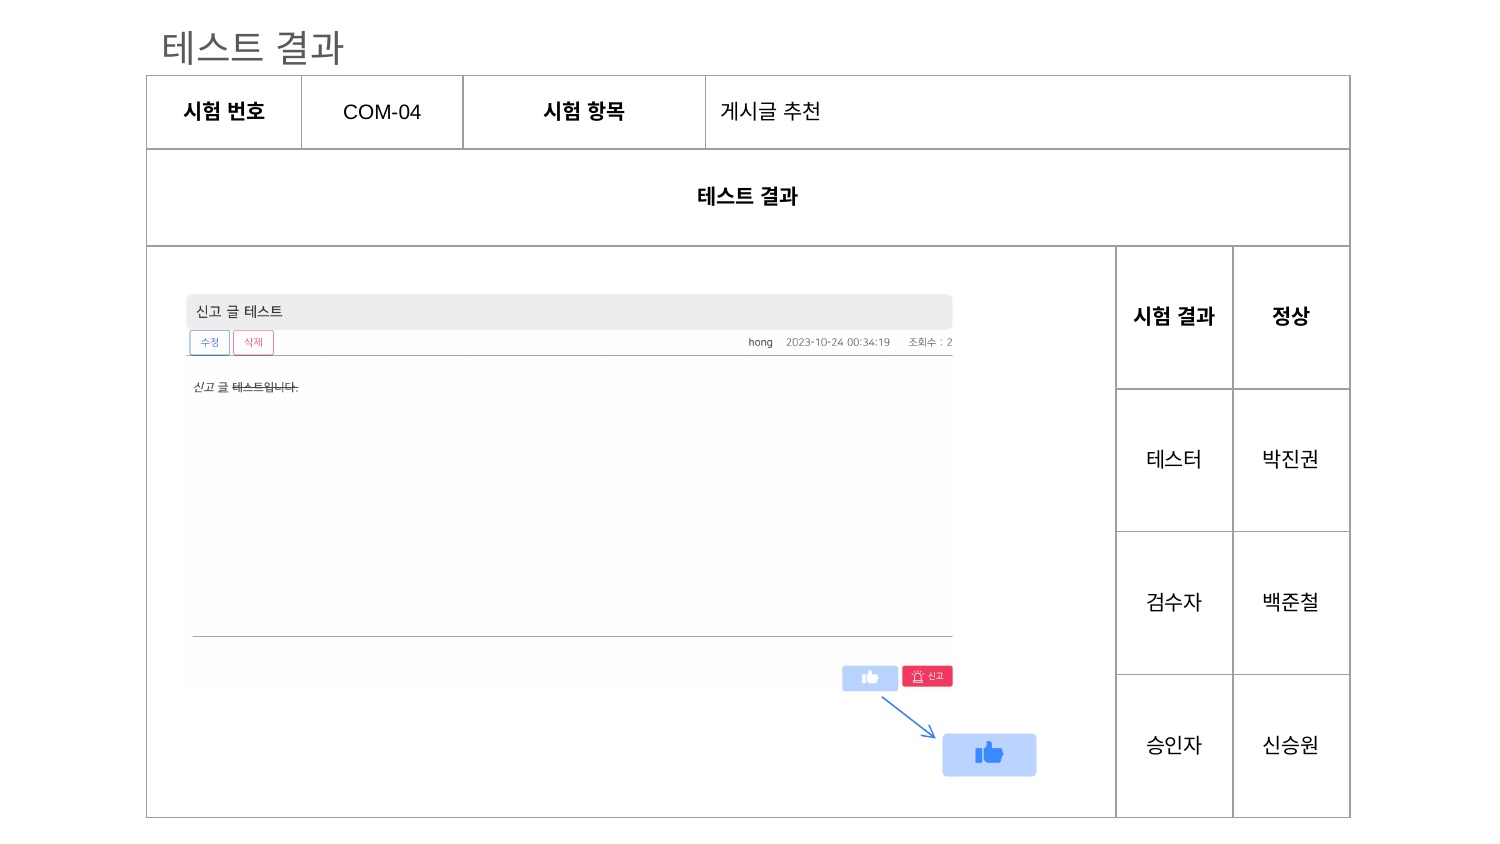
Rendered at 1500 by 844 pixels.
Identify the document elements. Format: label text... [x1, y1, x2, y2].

table_header 시험 번호 [147, 76, 301, 148]
table_header 시험 항목 [464, 76, 705, 148]
table_header 테스트 결과 [147, 150, 1349, 245]
picture [940, 732, 1037, 778]
table_cell 백준철 [1234, 532, 1349, 674]
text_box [881, 696, 936, 739]
table_header 게시글 추천 [706, 76, 1349, 148]
table_cell 테스터 [180, 295, 1039, 784]
table_cell 박진권 [1234, 390, 1349, 531]
table_cell [147, 247, 1115, 817]
subtitle 테스트 결과 [146, 3, 396, 69]
table_header COM-04 [302, 76, 462, 148]
table_cell 테스터 [1117, 390, 1232, 531]
table_cell 시험 결과 [1117, 247, 1232, 388]
picture [184, 293, 956, 693]
table_cell 정상 [1234, 247, 1349, 388]
table_cell 승인자 [1117, 675, 1232, 817]
table_cell 신승원 [1234, 675, 1349, 817]
table_cell 검수자 [1117, 532, 1232, 674]
